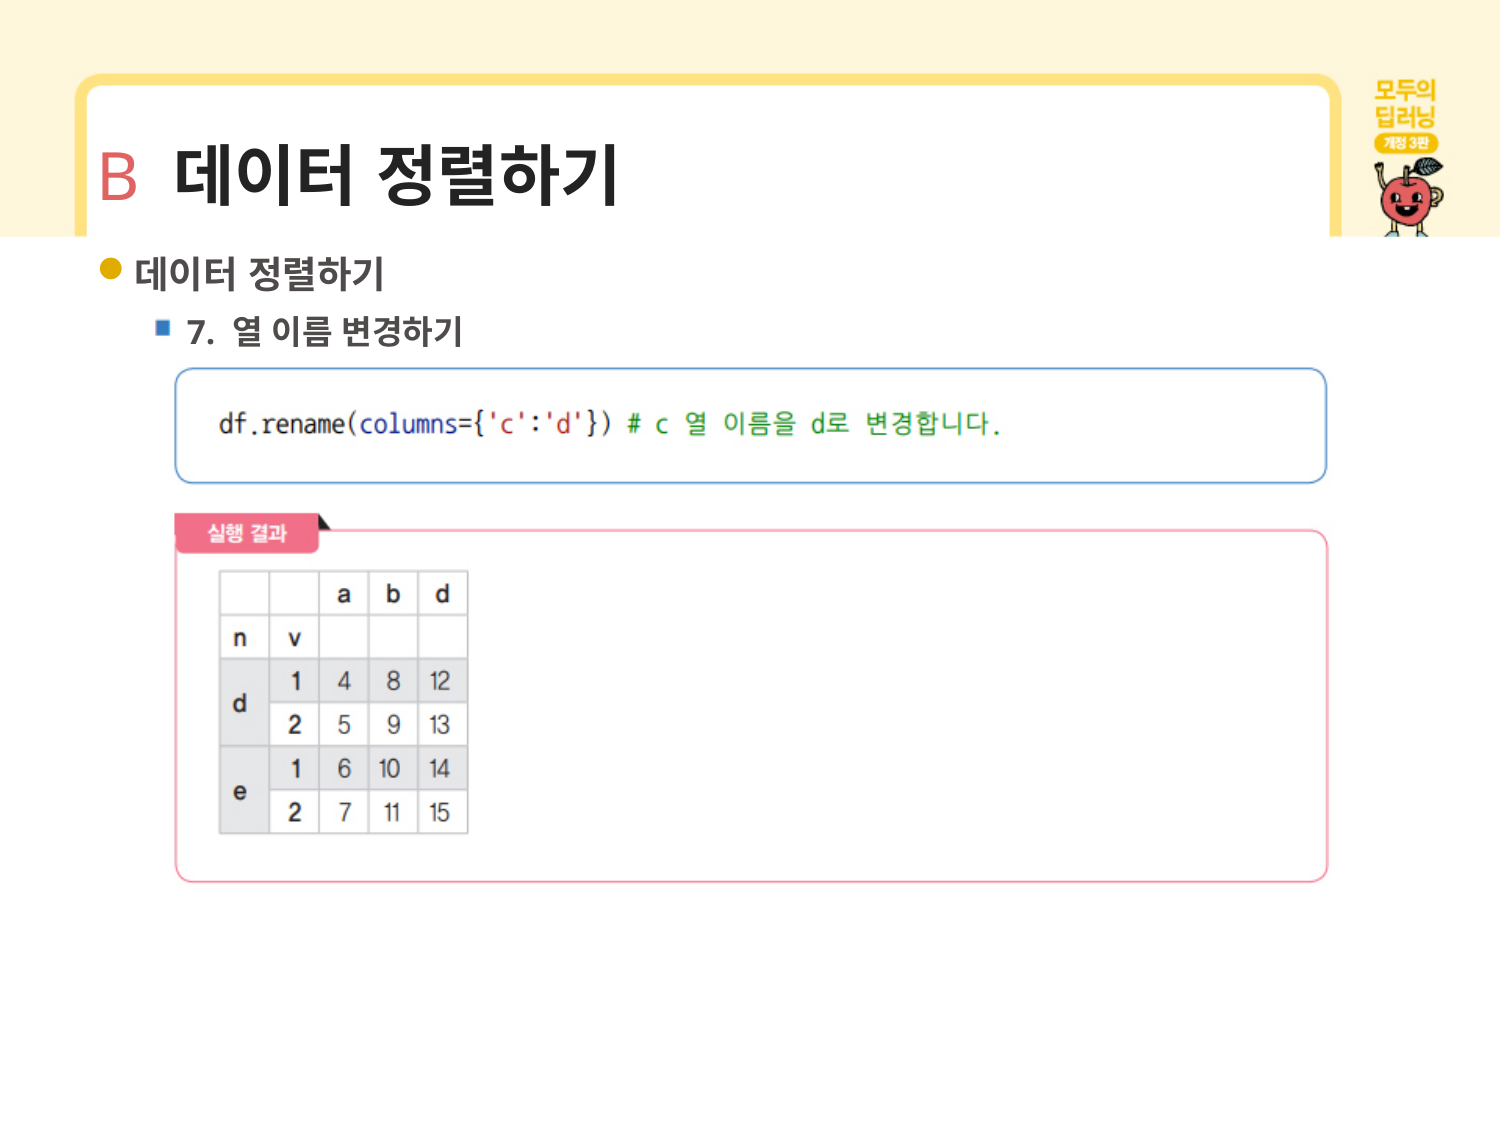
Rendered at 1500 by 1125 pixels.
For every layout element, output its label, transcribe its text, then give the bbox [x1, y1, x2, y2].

picture [0, 0, 1500, 1125]
list 데이터 정렬하기 7. 열 이름 변경하기 [81, 239, 1412, 1054]
title B 데이터 정렬하기 [81, 90, 1412, 222]
